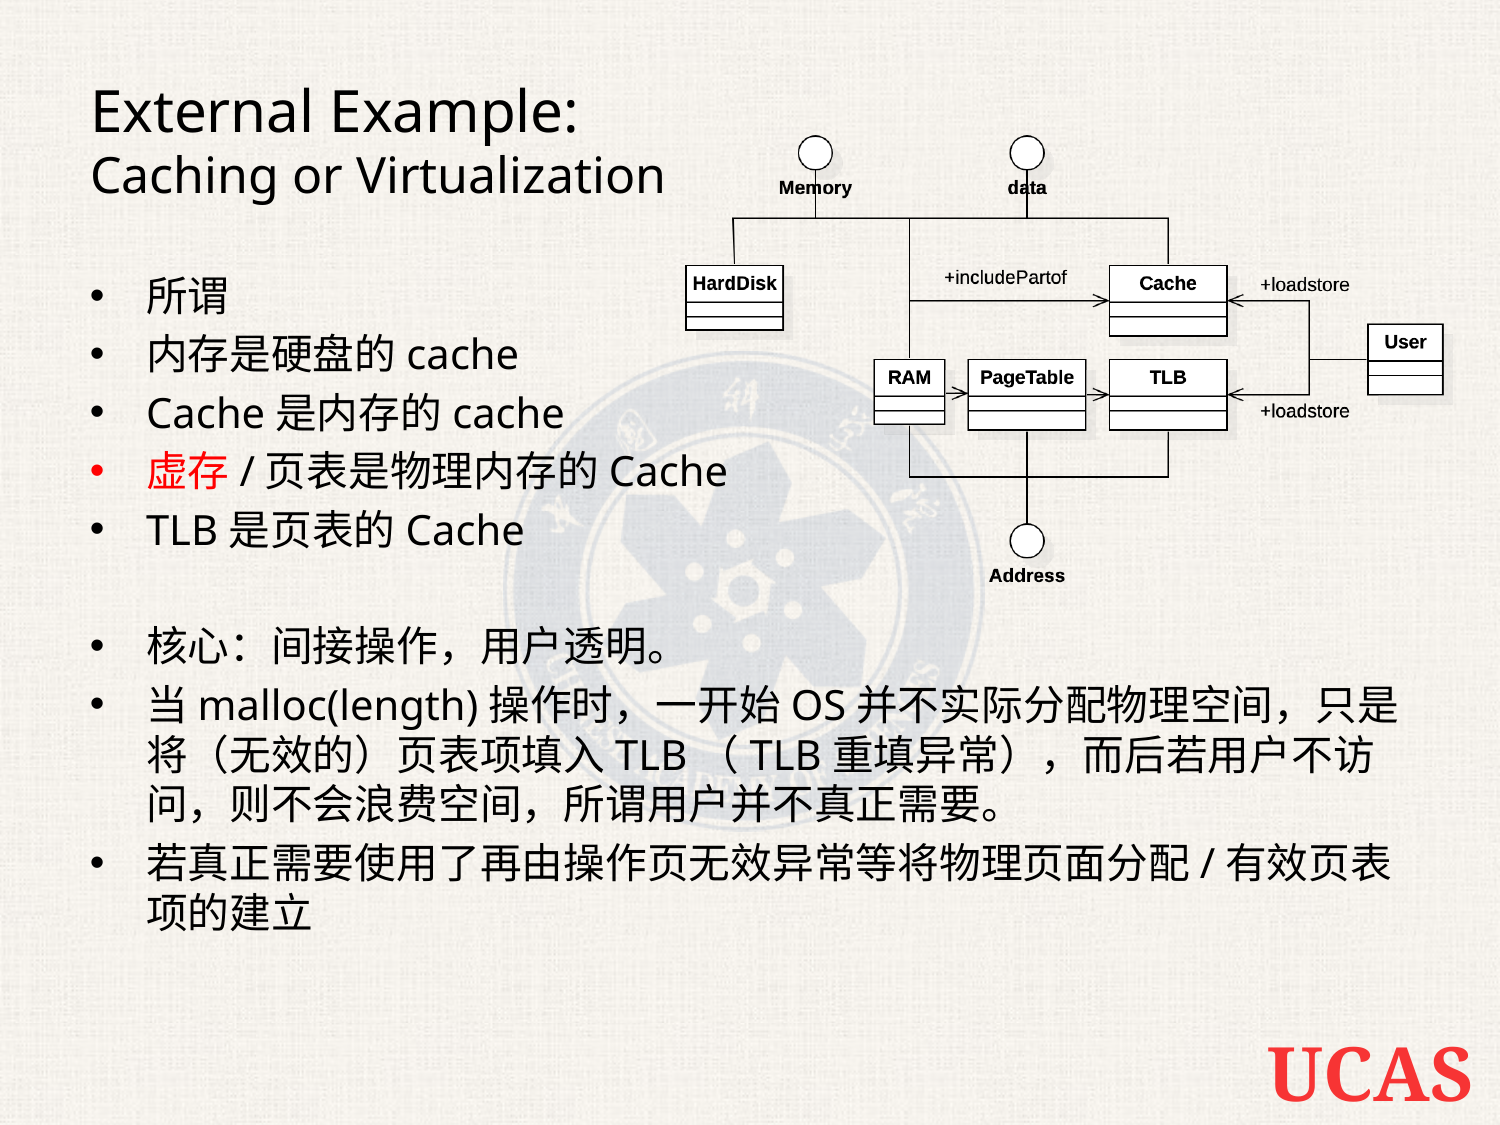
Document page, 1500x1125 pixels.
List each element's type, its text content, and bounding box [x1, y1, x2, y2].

title External Example: Caching or Virtualization [75, 45, 1425, 233]
list 所谓 内存是硬盘的cache Cache是内存的cache 虚存/页表是物理内存的Cache TLB是页表的Cache 核心：间接操作，用户透明。 当malloc(length)操作时，一开始OS并不实际分配物理空间，只是将（无效的）页表项填入TLB（TLB重填异常），而后若用户不访问，则不会浪费空间，所谓用户并不真正需要。 若真正需要使用了再由操作页无效异常等将物理页面分配/有效页表项的建立 [75, 262, 1425, 1005]
picture [671, 120, 1500, 653]
